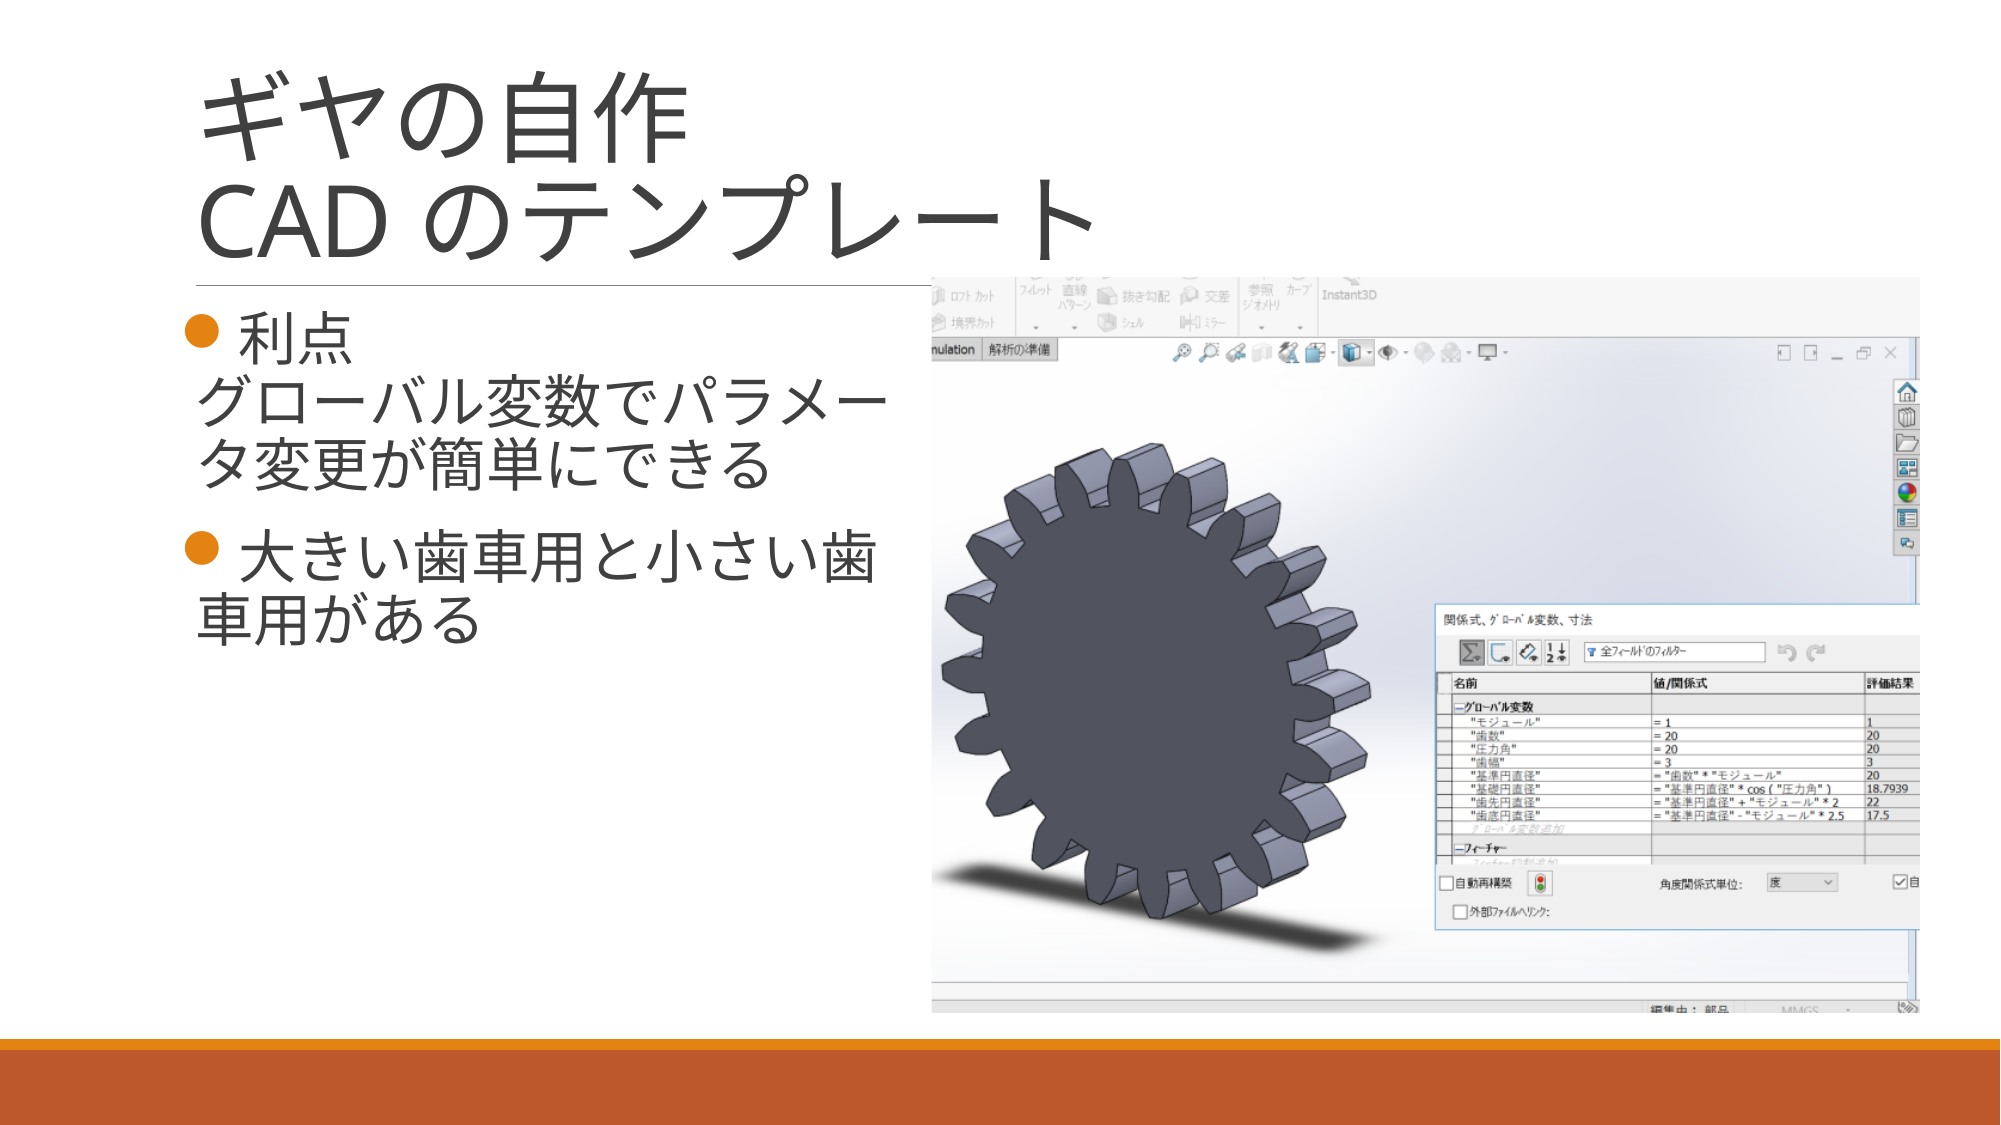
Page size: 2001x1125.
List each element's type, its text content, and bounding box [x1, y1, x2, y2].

title ギヤの自作 CADのテンプレート [180, 47, 1830, 285]
picture [931, 276, 1921, 1013]
list 利点 グローバル変数でパラメータ変更が簡単にできる 大きい歯車用と小さい歯車用がある [180, 302, 915, 963]
